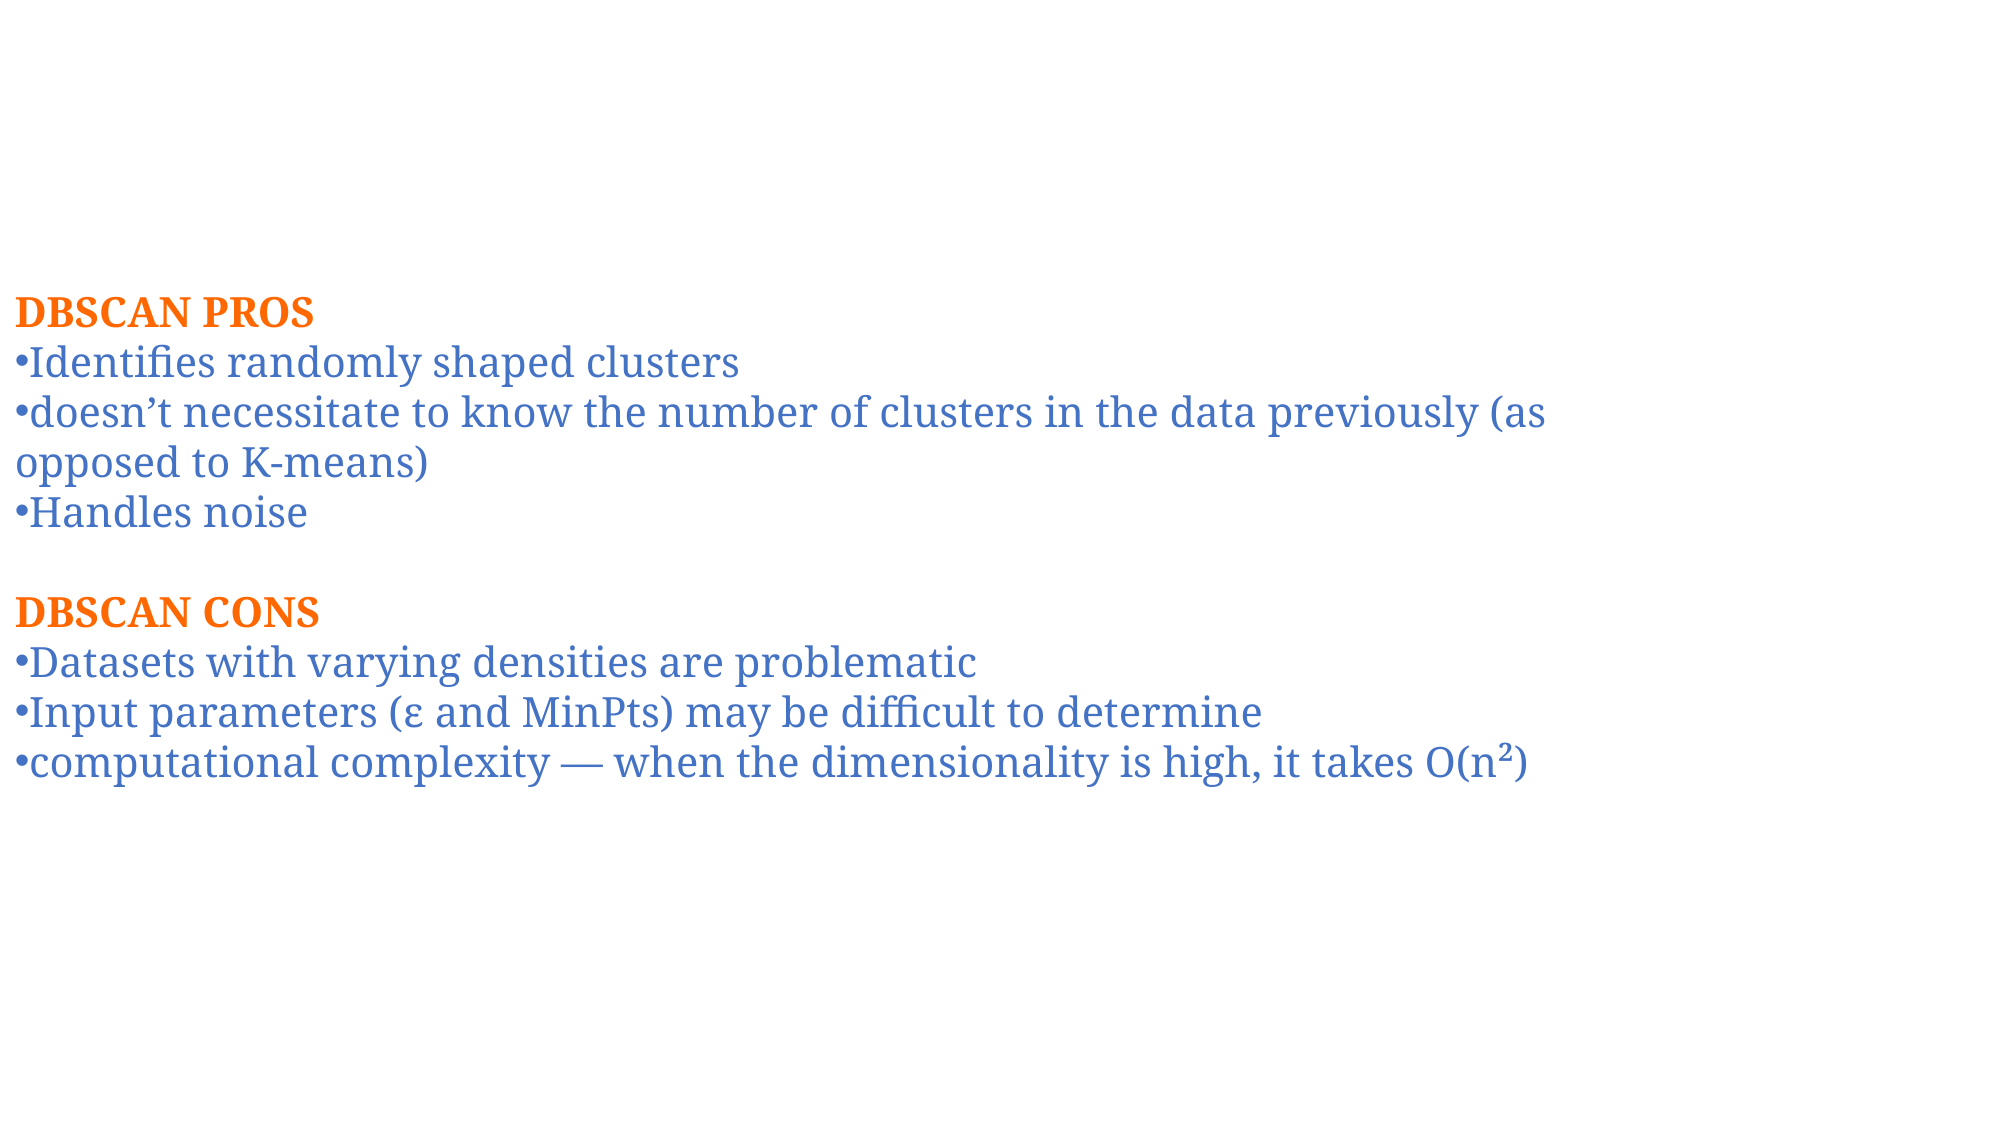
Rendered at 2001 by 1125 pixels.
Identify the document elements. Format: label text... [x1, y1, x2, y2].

text_box DBSCAN PROS Identifies randomly shaped clusters doesn’t necessitate to know the number of clusters in the data previously (as opposed to K-means) Handles noise DBSCAN CONS Datasets with varying densities are problematic Input parameters (ε and MinPts) may be difficult to determine computational complexity — when the dimensionality is high, it takes O(n²) [0, 277, 1732, 793]
